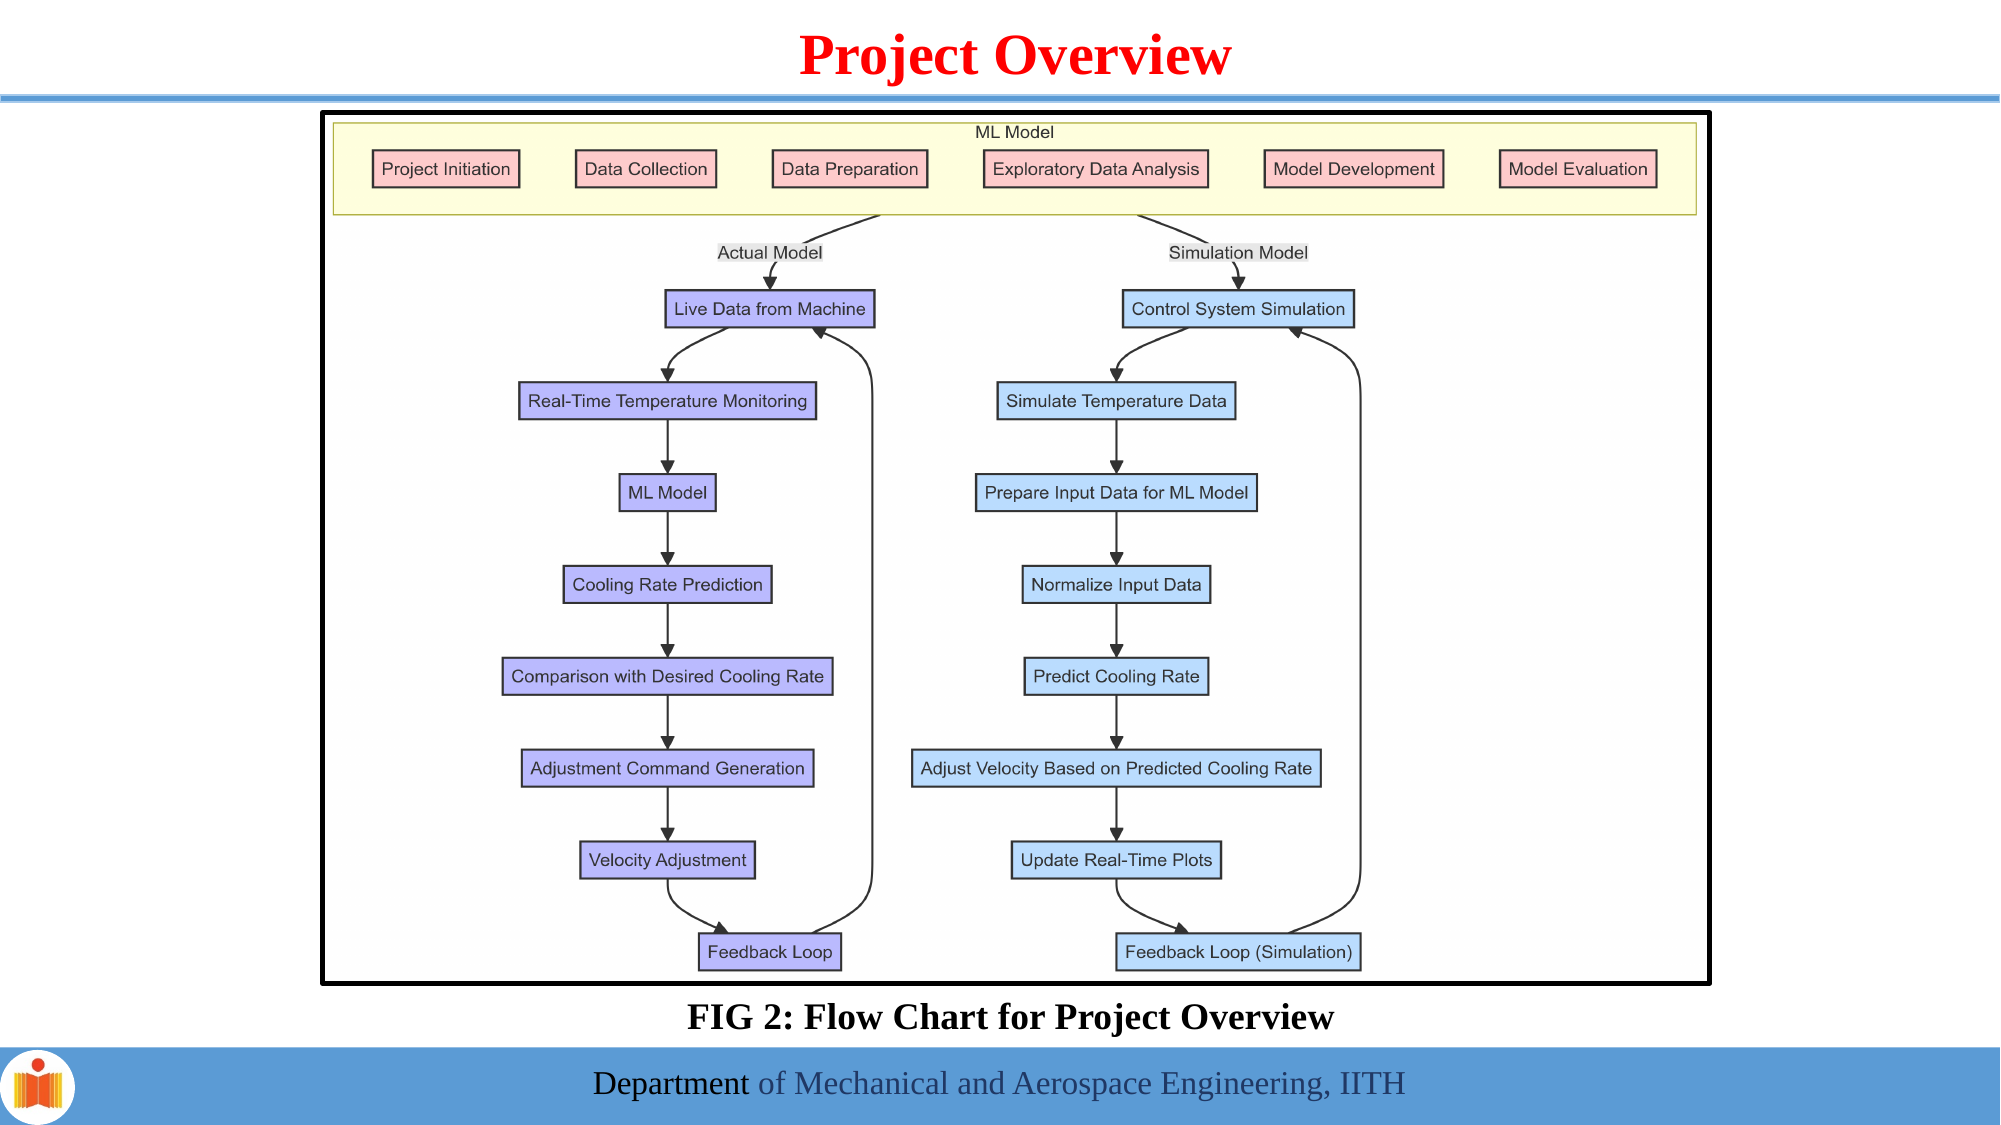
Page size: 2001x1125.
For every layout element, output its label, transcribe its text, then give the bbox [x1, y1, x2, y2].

text_box Project Overview [67, 12, 1965, 94]
picture [324, 114, 1708, 981]
text_box FIG 2: Flow Chart for Project Overview [672, 986, 1360, 1045]
footer Department of Mechanical and Aerospace Engineering, IITH [523, 1051, 1477, 1112]
text_box [0, 94, 2000, 103]
picture [0, 1049, 75, 1125]
text_box [0, 1047, 2000, 1125]
